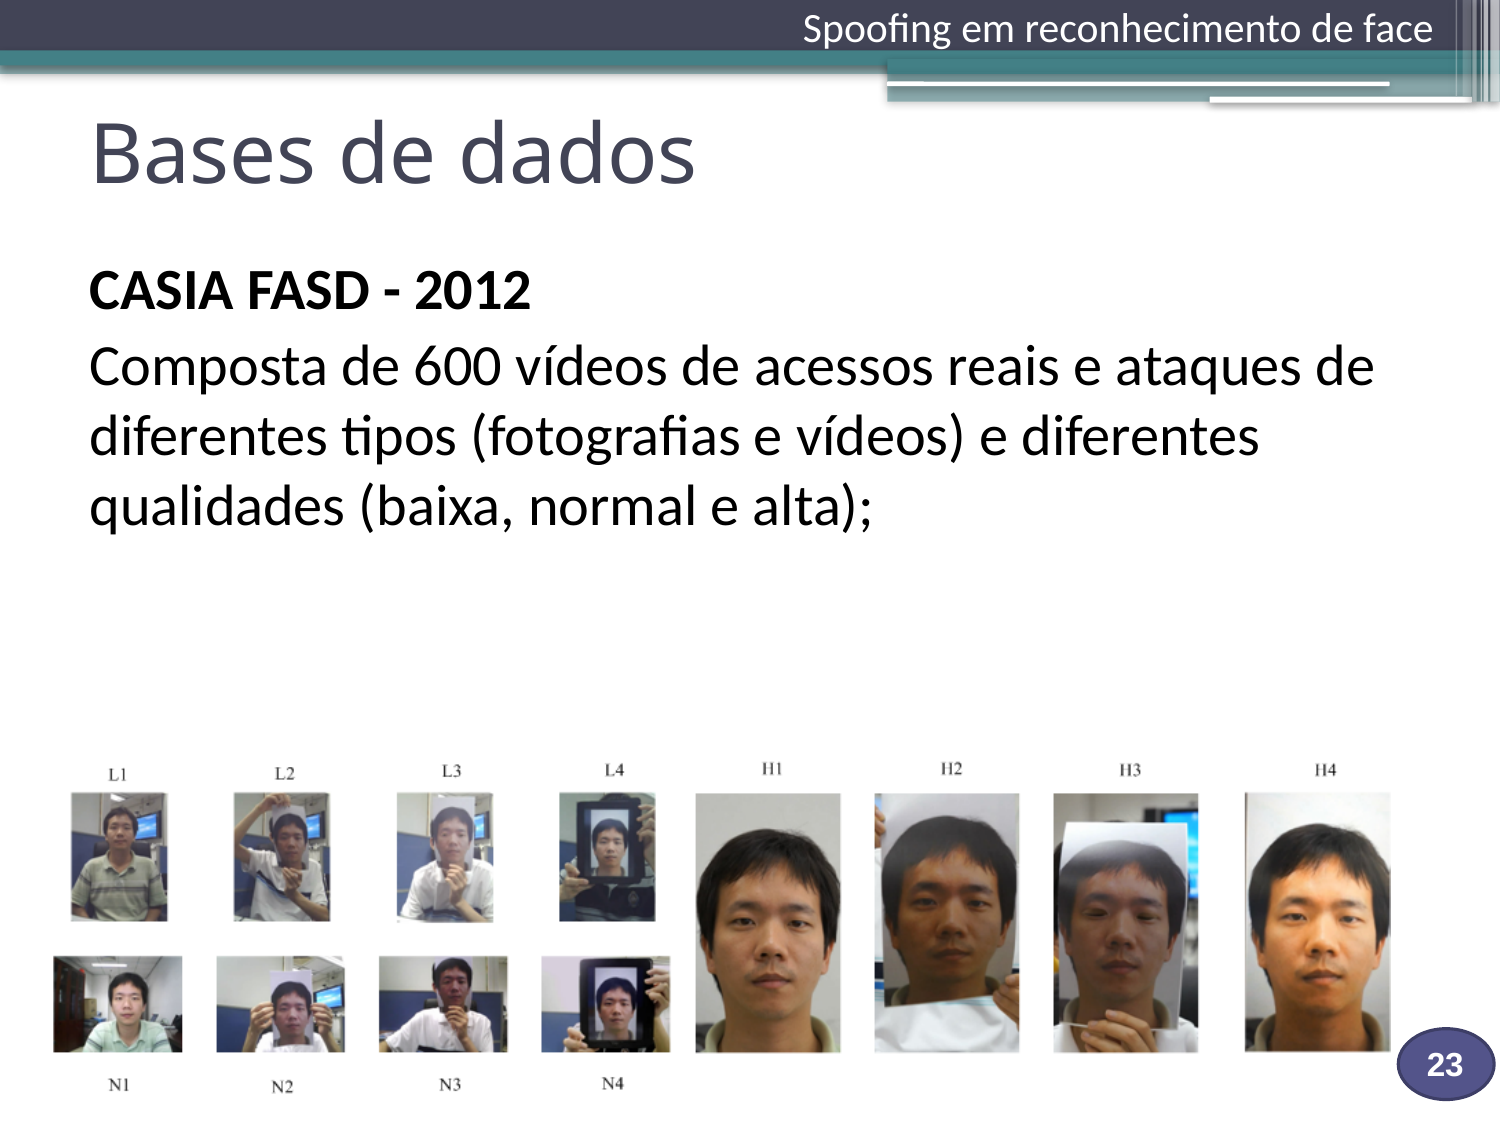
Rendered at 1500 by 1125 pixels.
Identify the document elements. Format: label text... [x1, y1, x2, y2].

picture [53, 755, 1391, 1098]
list CASIA FASD - 2012 Composta de 600 vídeos de acessos reais e ataques de diferentes tipos (fotografias e vídeos) e diferentes qualidades (baixa, normal e alta); [75, 243, 1425, 1079]
text_box Spoofing em reconhecimento de face [787, 0, 1449, 59]
title Bases de dados [74, 62, 1425, 238]
